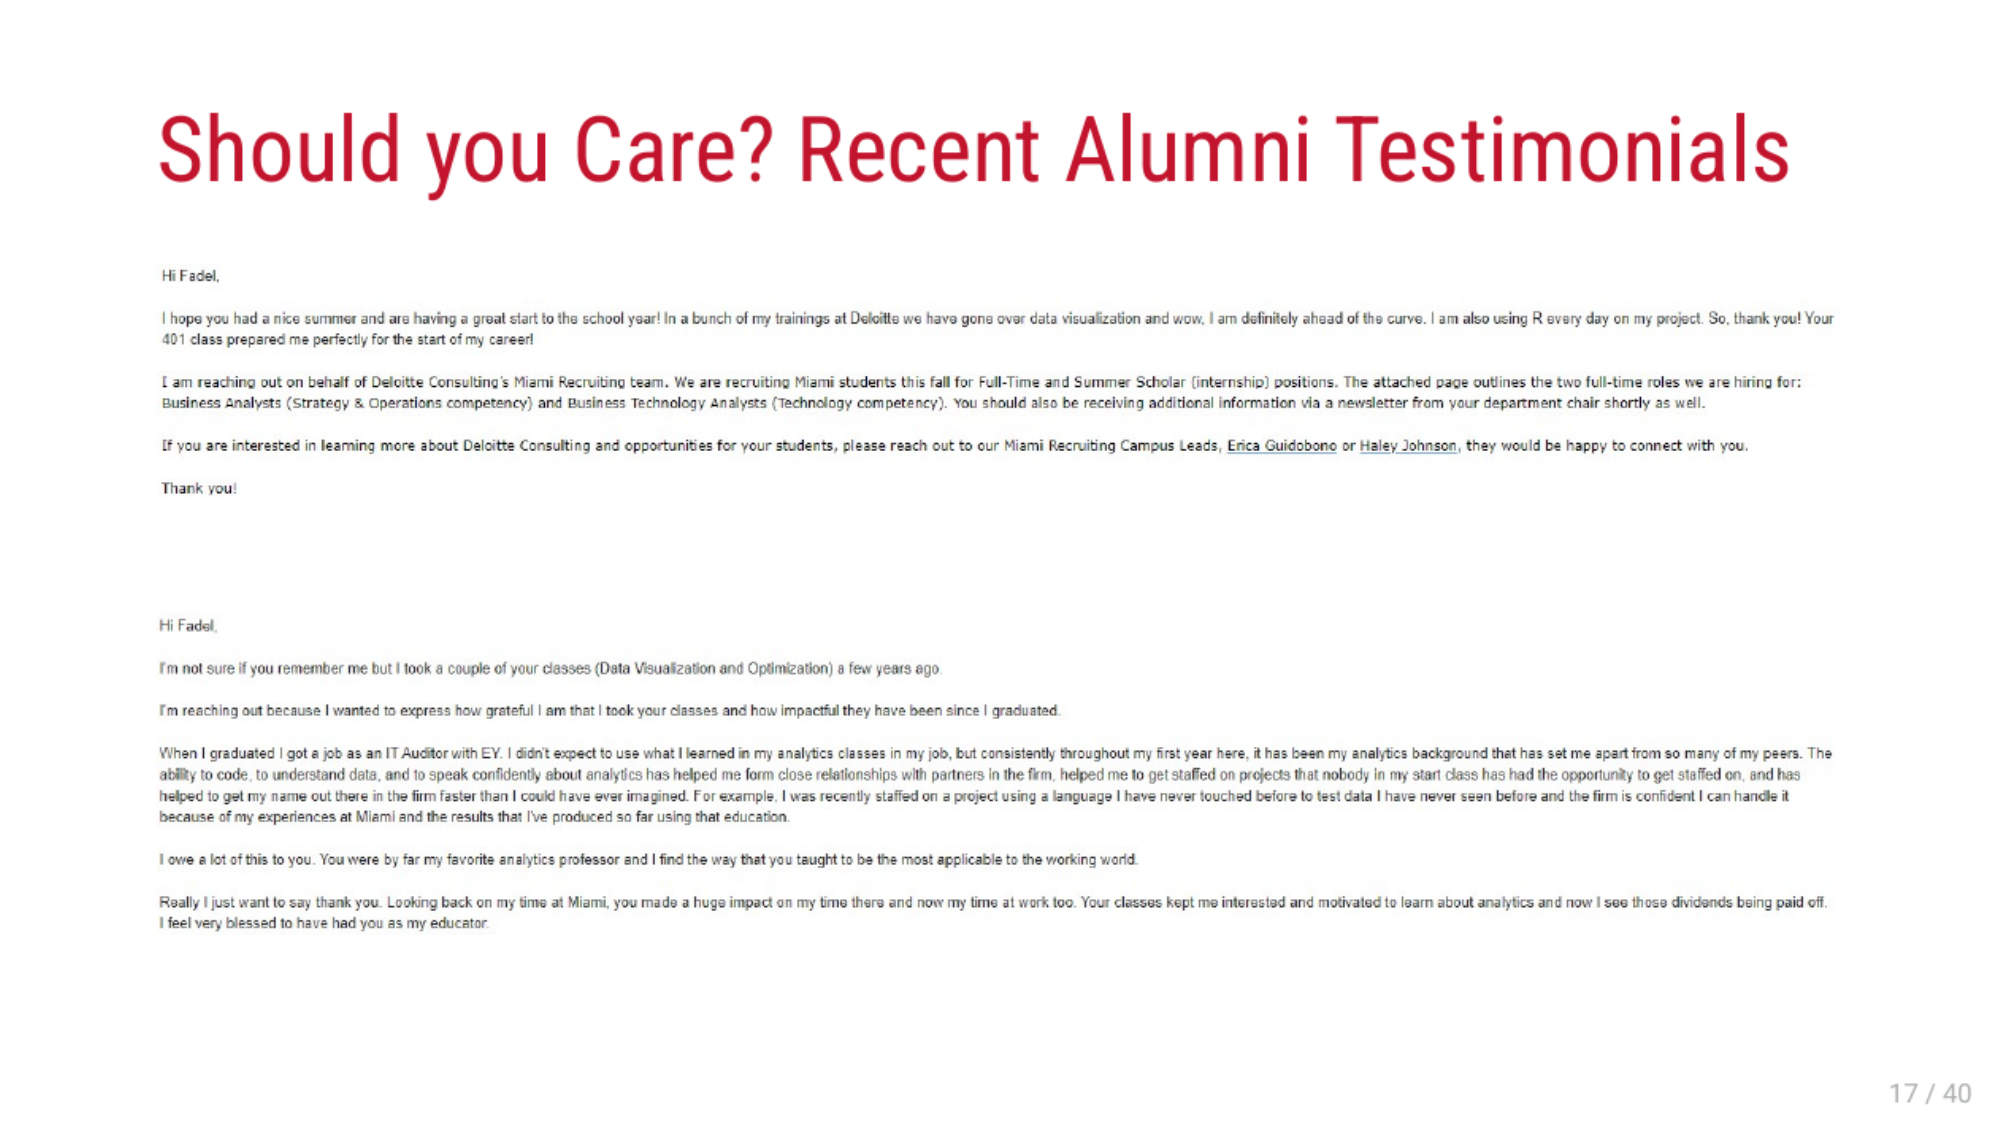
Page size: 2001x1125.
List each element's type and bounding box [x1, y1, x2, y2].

list [0, 0, 2000, 1125]
